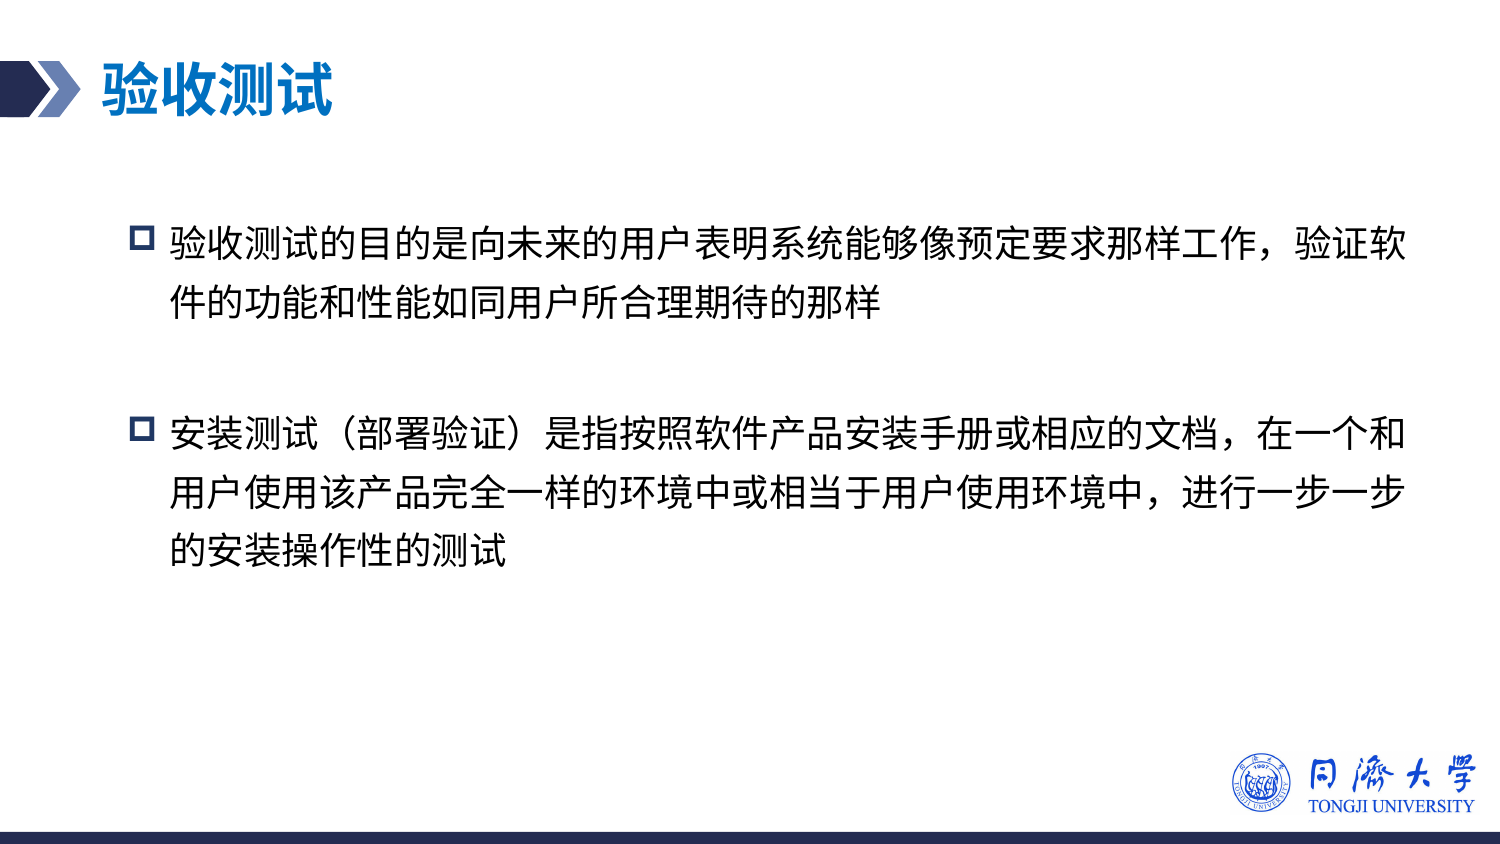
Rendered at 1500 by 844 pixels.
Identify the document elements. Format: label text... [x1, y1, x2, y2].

title 验收测试 [86, 48, 822, 137]
text_box 验收测试的目的是向未来的用户表明系统能够像预定要求那样工作，验证软件的功能和性能如同用户所合理期待的那样 安装测试（部署验证）是指按照软件产品安装手册或相应的文档，在一个和用户使用该产品完全一样的环境中或相当于用户使用环境中，进行一步一步的安装操作性的测试 [112, 199, 1426, 580]
picture [1230, 751, 1480, 815]
